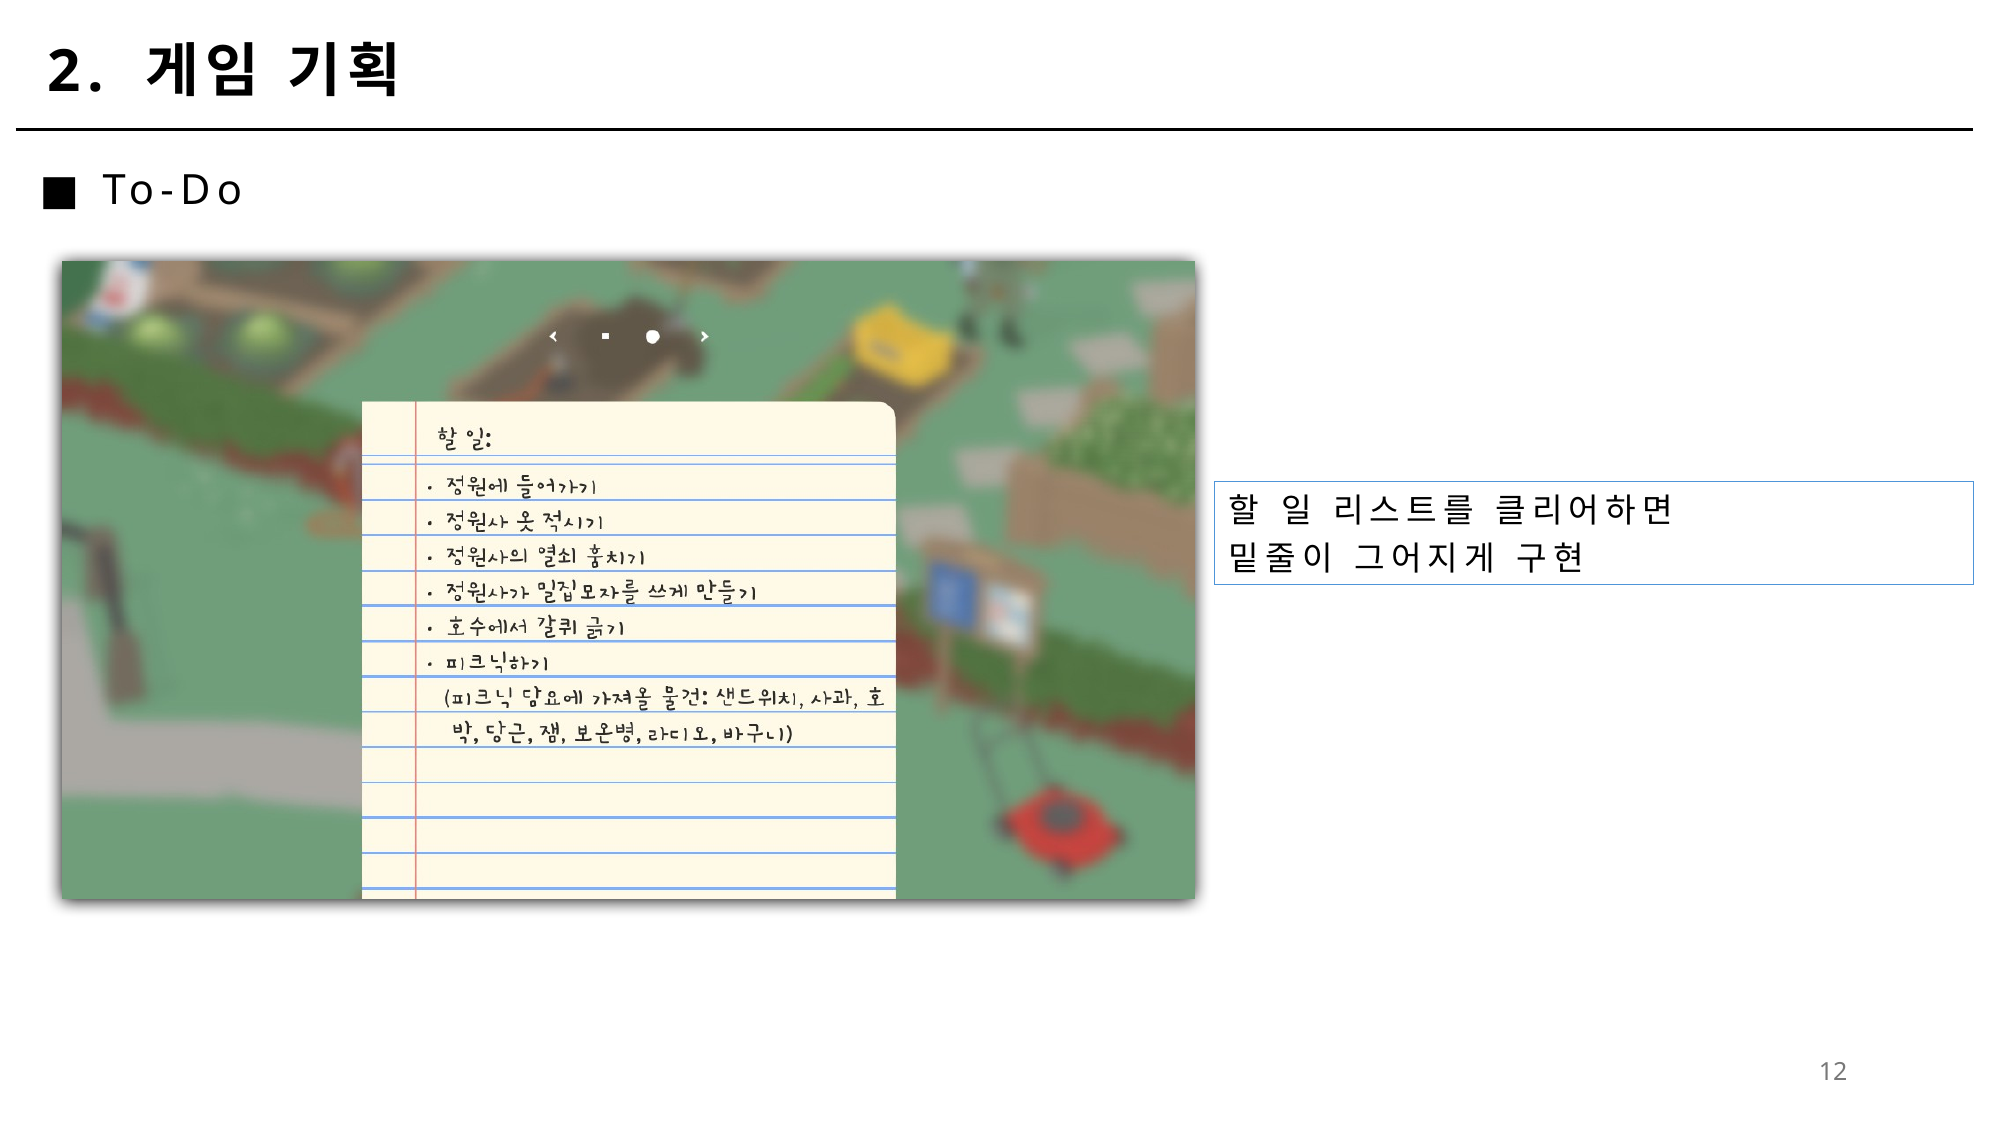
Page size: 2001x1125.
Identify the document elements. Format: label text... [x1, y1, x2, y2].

slide_number 12 [1412, 1042, 1863, 1103]
title 2. 게임 기획 [32, 25, 1758, 119]
text_box ■ To-Do [24, 155, 974, 221]
text_box 할 일 리스트를 클리어하면 밑줄이 그어지게 구현 [1214, 481, 1974, 585]
picture [61, 261, 1195, 899]
